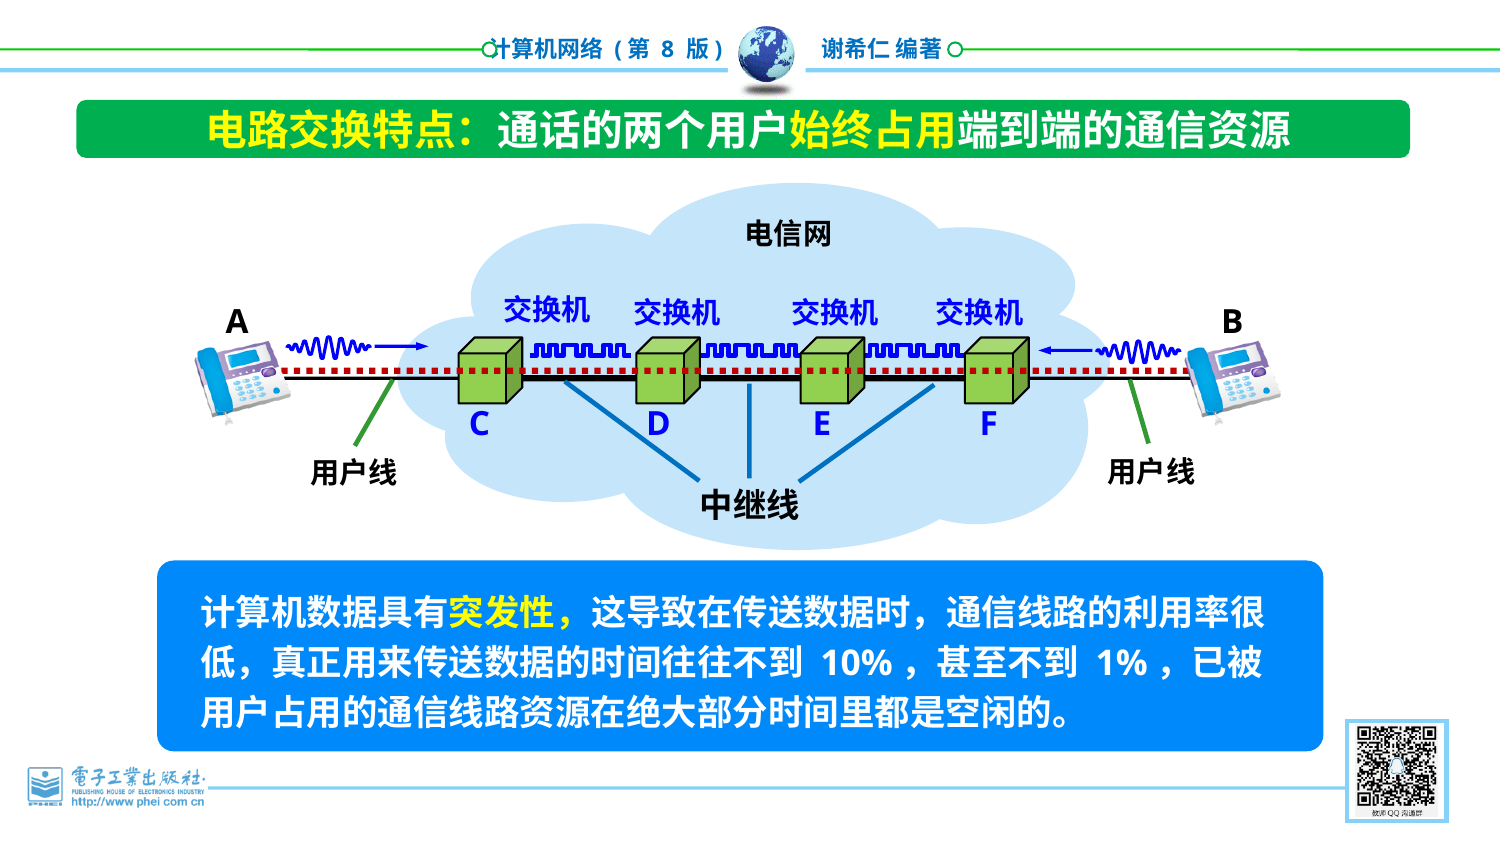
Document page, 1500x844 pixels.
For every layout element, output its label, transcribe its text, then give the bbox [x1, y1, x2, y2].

text_box 用户线 [1116, 445, 1211, 496]
picture [23, 764, 208, 809]
picture [1355, 724, 1438, 817]
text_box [1038, 340, 1181, 363]
text_box B [1206, 292, 1259, 339]
list 电路交换特点：通话的两个用户始终占用端到端的通信资源 [157, 99, 1340, 158]
picture [194, 340, 292, 427]
picture [736, 24, 796, 99]
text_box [286, 336, 429, 359]
text_box 用户线 [295, 447, 391, 497]
text_box [157, 560, 1324, 752]
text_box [396, 182, 1110, 551]
text_box A [210, 292, 264, 339]
text_box 计算机数据具有突发性，这导致在传送数据时，通信线路的利用率很低，真正用来传送数据的时间往往不到 10%，甚至不到 1%，已被用户占用的通信线路资源在绝大部分时间里都是空闲的。 [185, 574, 1298, 740]
picture [1184, 340, 1282, 427]
